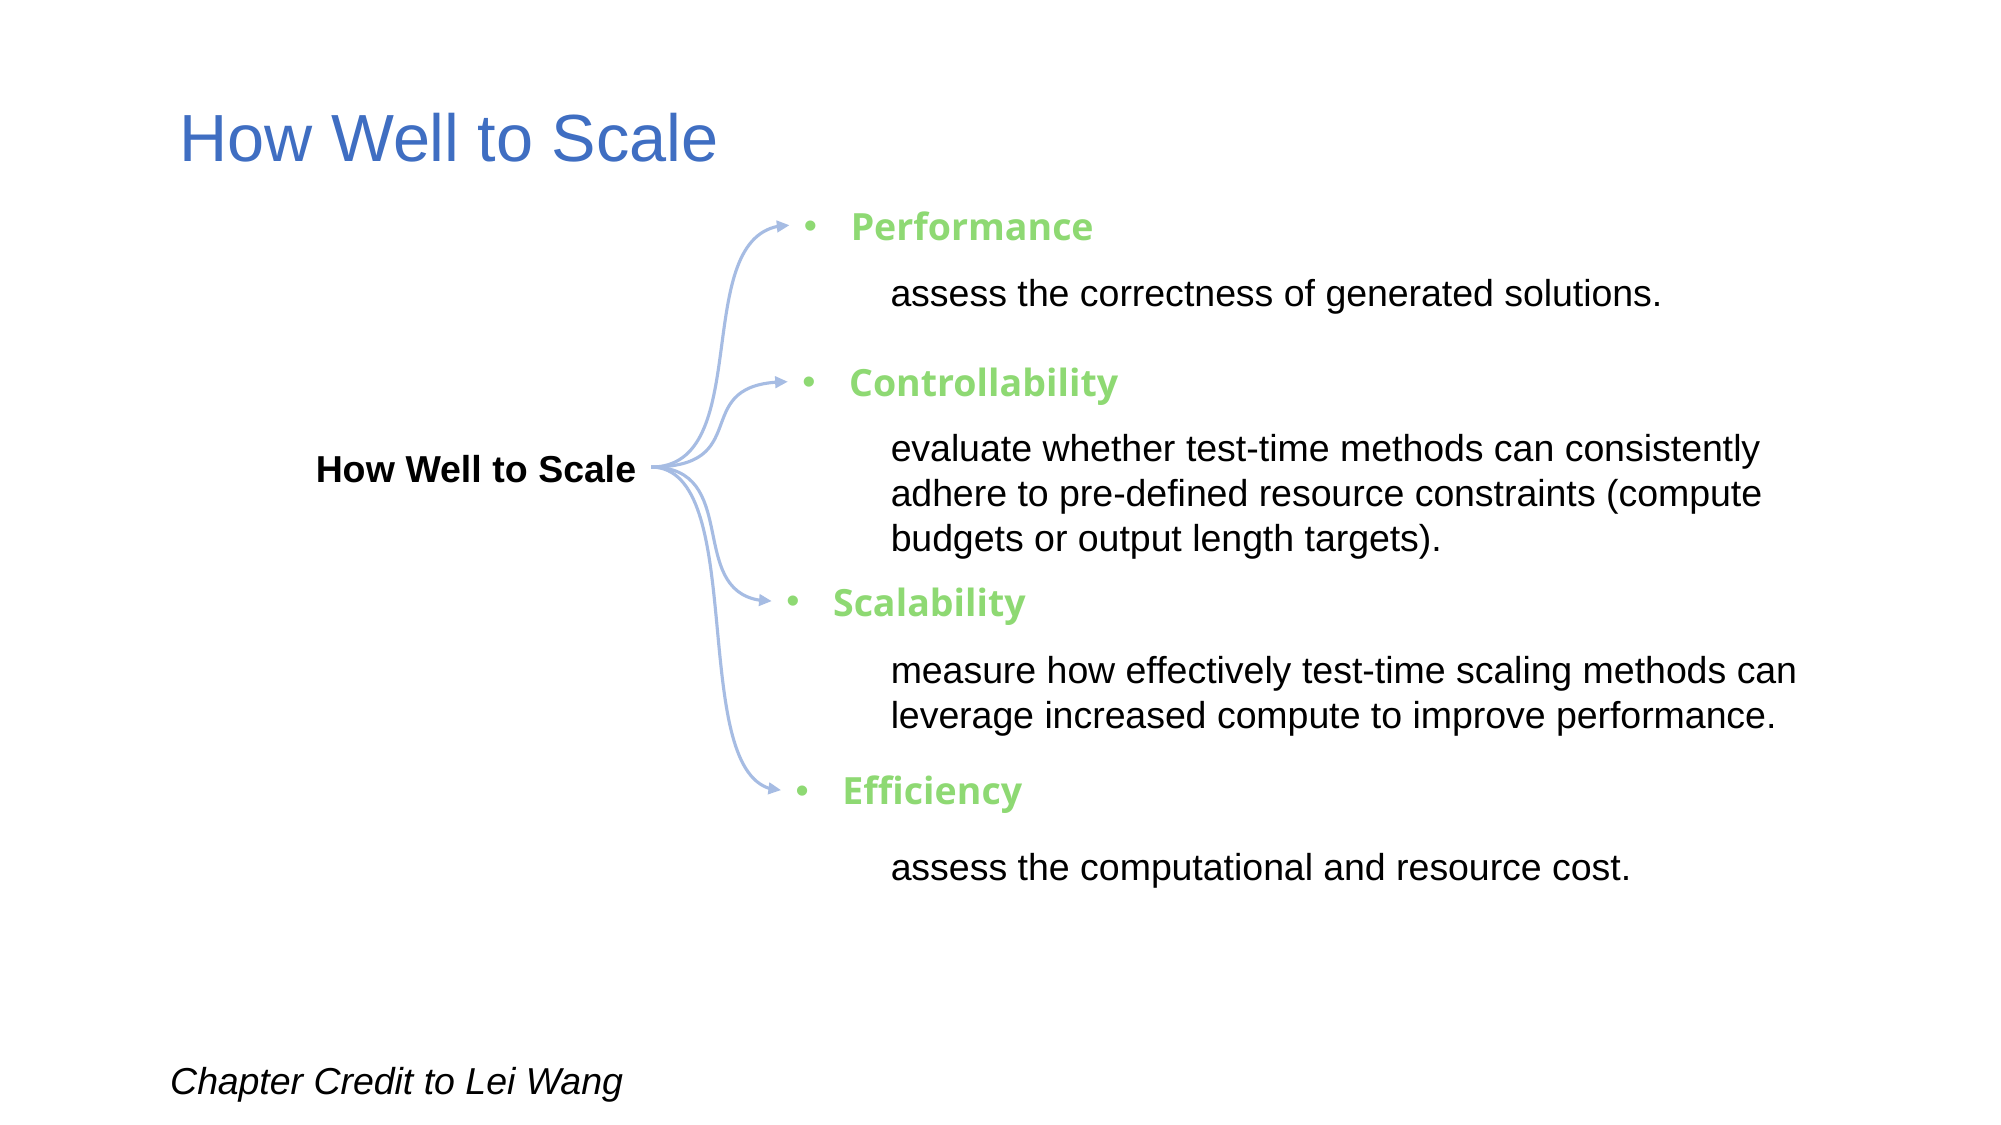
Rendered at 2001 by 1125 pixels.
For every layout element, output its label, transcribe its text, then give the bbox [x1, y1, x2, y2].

text_box assess the computational and resource cost. [876, 835, 1670, 896]
text_box Performance [789, 195, 1211, 256]
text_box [652, 469, 782, 791]
text_box evaluate whether test-time methods can consistently adhere to pre-defined resource constraints (compute budgets or output length targets). [876, 416, 1876, 567]
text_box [652, 225, 790, 469]
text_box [652, 381, 788, 469]
text_box assess the correctness of generated solutions. [875, 261, 1708, 322]
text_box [652, 467, 772, 603]
text_box measure how effectively test-time scaling methods can leverage increased compute to improve performance. [876, 638, 1876, 744]
text_box Controllability [790, 351, 1135, 412]
text_box How Well to Scale [301, 437, 652, 497]
text_box Scalability [782, 571, 1108, 631]
text_box How Well to Scale [164, 87, 734, 182]
text_box Chapter Credit to Lei Wang [155, 1050, 1362, 1110]
text_box Efficiency [780, 760, 1108, 820]
